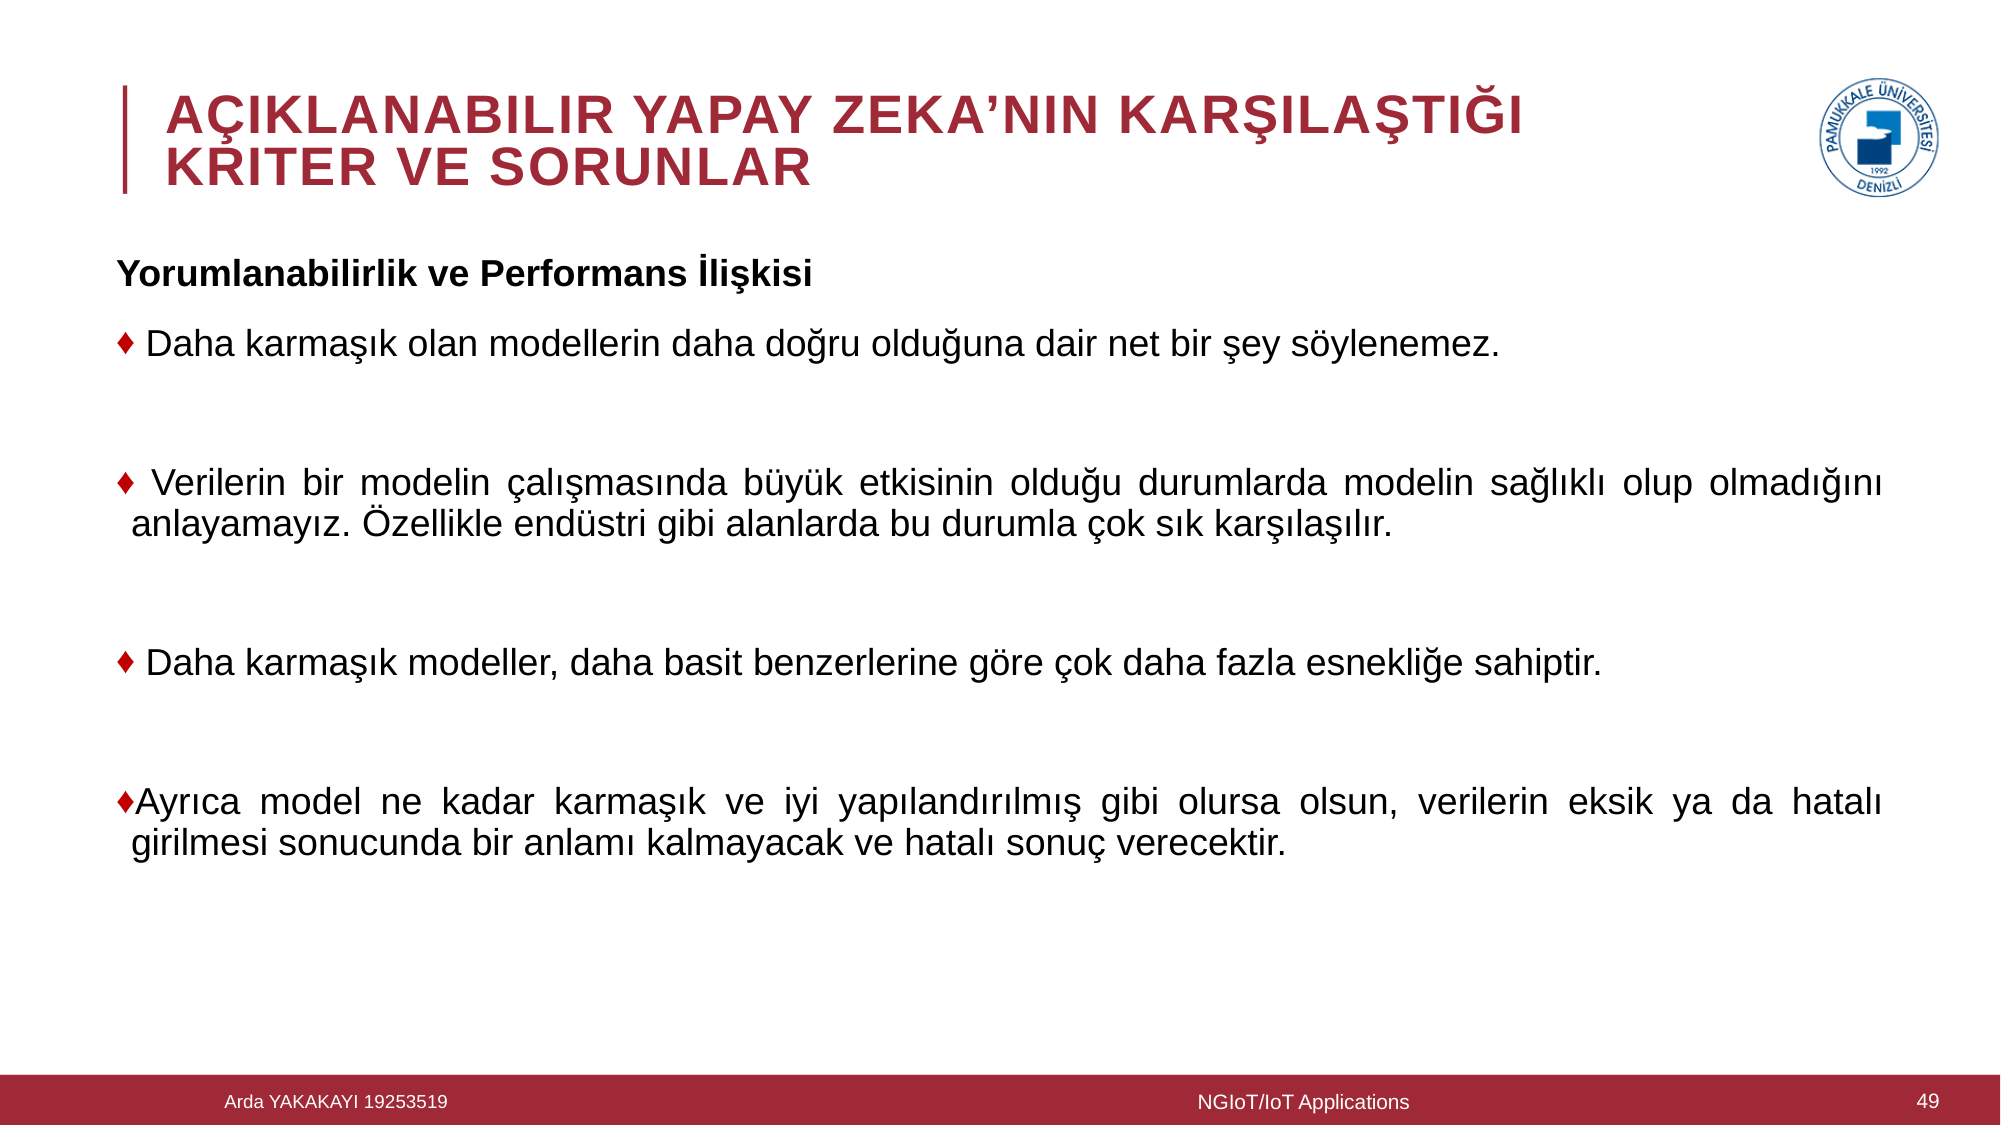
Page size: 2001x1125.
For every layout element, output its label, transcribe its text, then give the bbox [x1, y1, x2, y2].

list Yorumlanabilirlik ve Performans İlişkisi Daha karmaşık olan modellerin daha doğru olduğuna dair net bir şey söylenemez. Verilerin bir modelin çalışmasında büyük etkisinin olduğu durumlarda modelin sağlıklı olup olmadığını anlayamayız. Özellikle endüstri gibi alanlarda bu durumla çok sık karşılaşılır. Daha karmaşık modeller, daha basit benzerlerine göre çok daha fazla esnekliğe sahiptir. Ayrıca model ne kadar karmaşık ve iyi yapılandırılmış gibi olursa olsun, verilerin eksik ya da hatalı girilmesi sonucunda bir anlamı kalmayacak ve hatalı sonuç verecektir. [108, 246, 1892, 1073]
picture [0, 0, 2001, 1125]
slide_number 49 [1850, 1077, 1955, 1123]
title Açıklanabilir Yapay Zeka’nın Karşılaştığı Kriter Ve Sorunlar [150, 72, 1883, 216]
footer NGIoT/IoT Applications [847, 1076, 1761, 1125]
